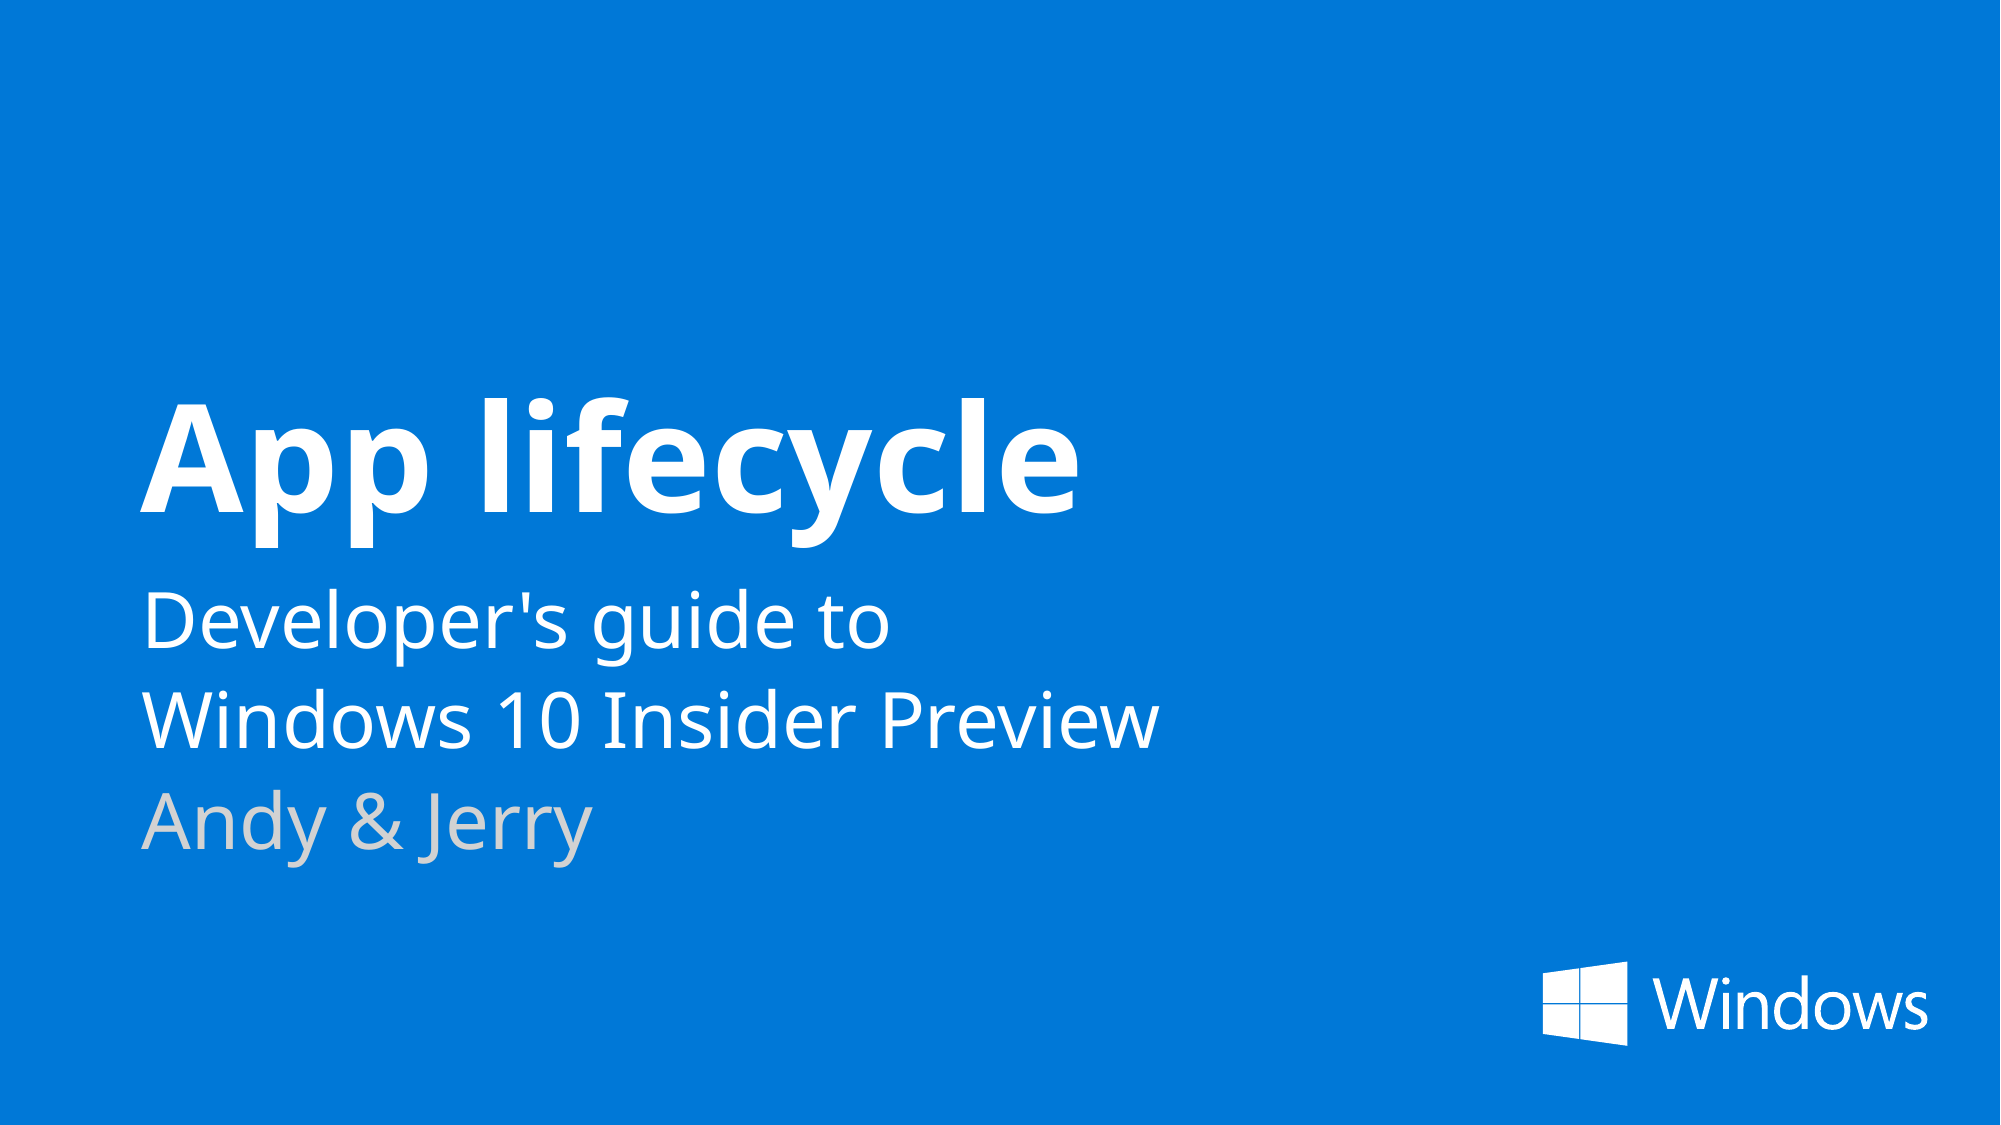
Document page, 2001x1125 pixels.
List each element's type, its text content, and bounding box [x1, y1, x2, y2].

title App lifecycle [118, 120, 1882, 563]
subtitle Developer's guide to Windows 10 Insider Preview Andy & Jerry [119, 562, 1368, 931]
